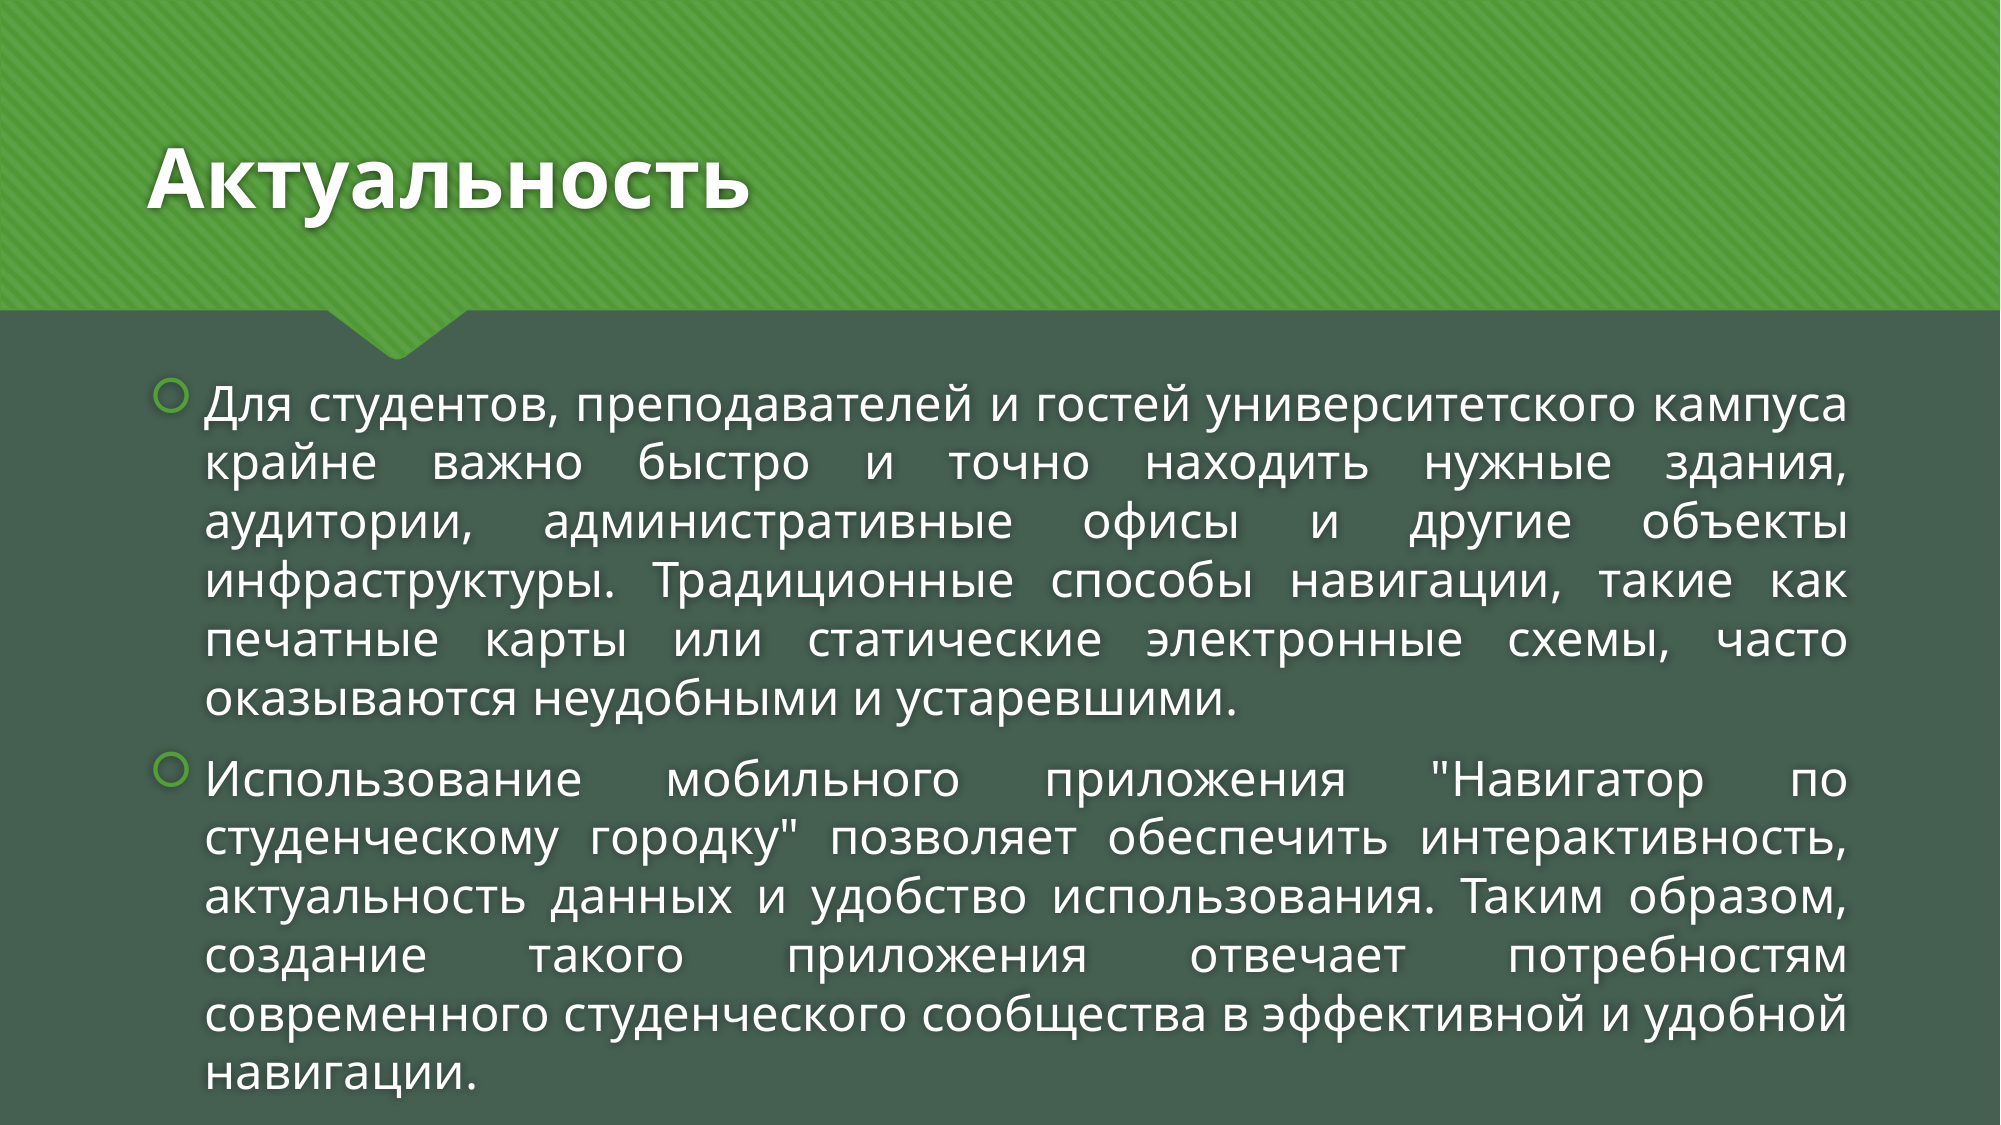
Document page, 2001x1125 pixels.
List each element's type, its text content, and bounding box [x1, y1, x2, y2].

list Для студентов, преподавателей и гостей университетского кампуса крайне важно быстро и точно находить нужные здания, аудитории, административные офисы и другие объекты инфраструктуры. Традиционные способы навигации, такие как печатные карты или статические электронные схемы, часто оказываются неудобными и устаревшими. Использование мобильного приложения "Навигатор по студенческому городку" позволяет обеспечить интерактивность, актуальность данных и удобство использования. Таким образом, создание такого приложения отвечает потребностям современного студенческого сообщества в эффективной и удобной навигации. [134, 364, 1866, 1109]
title Актуальность [132, 73, 1868, 233]
